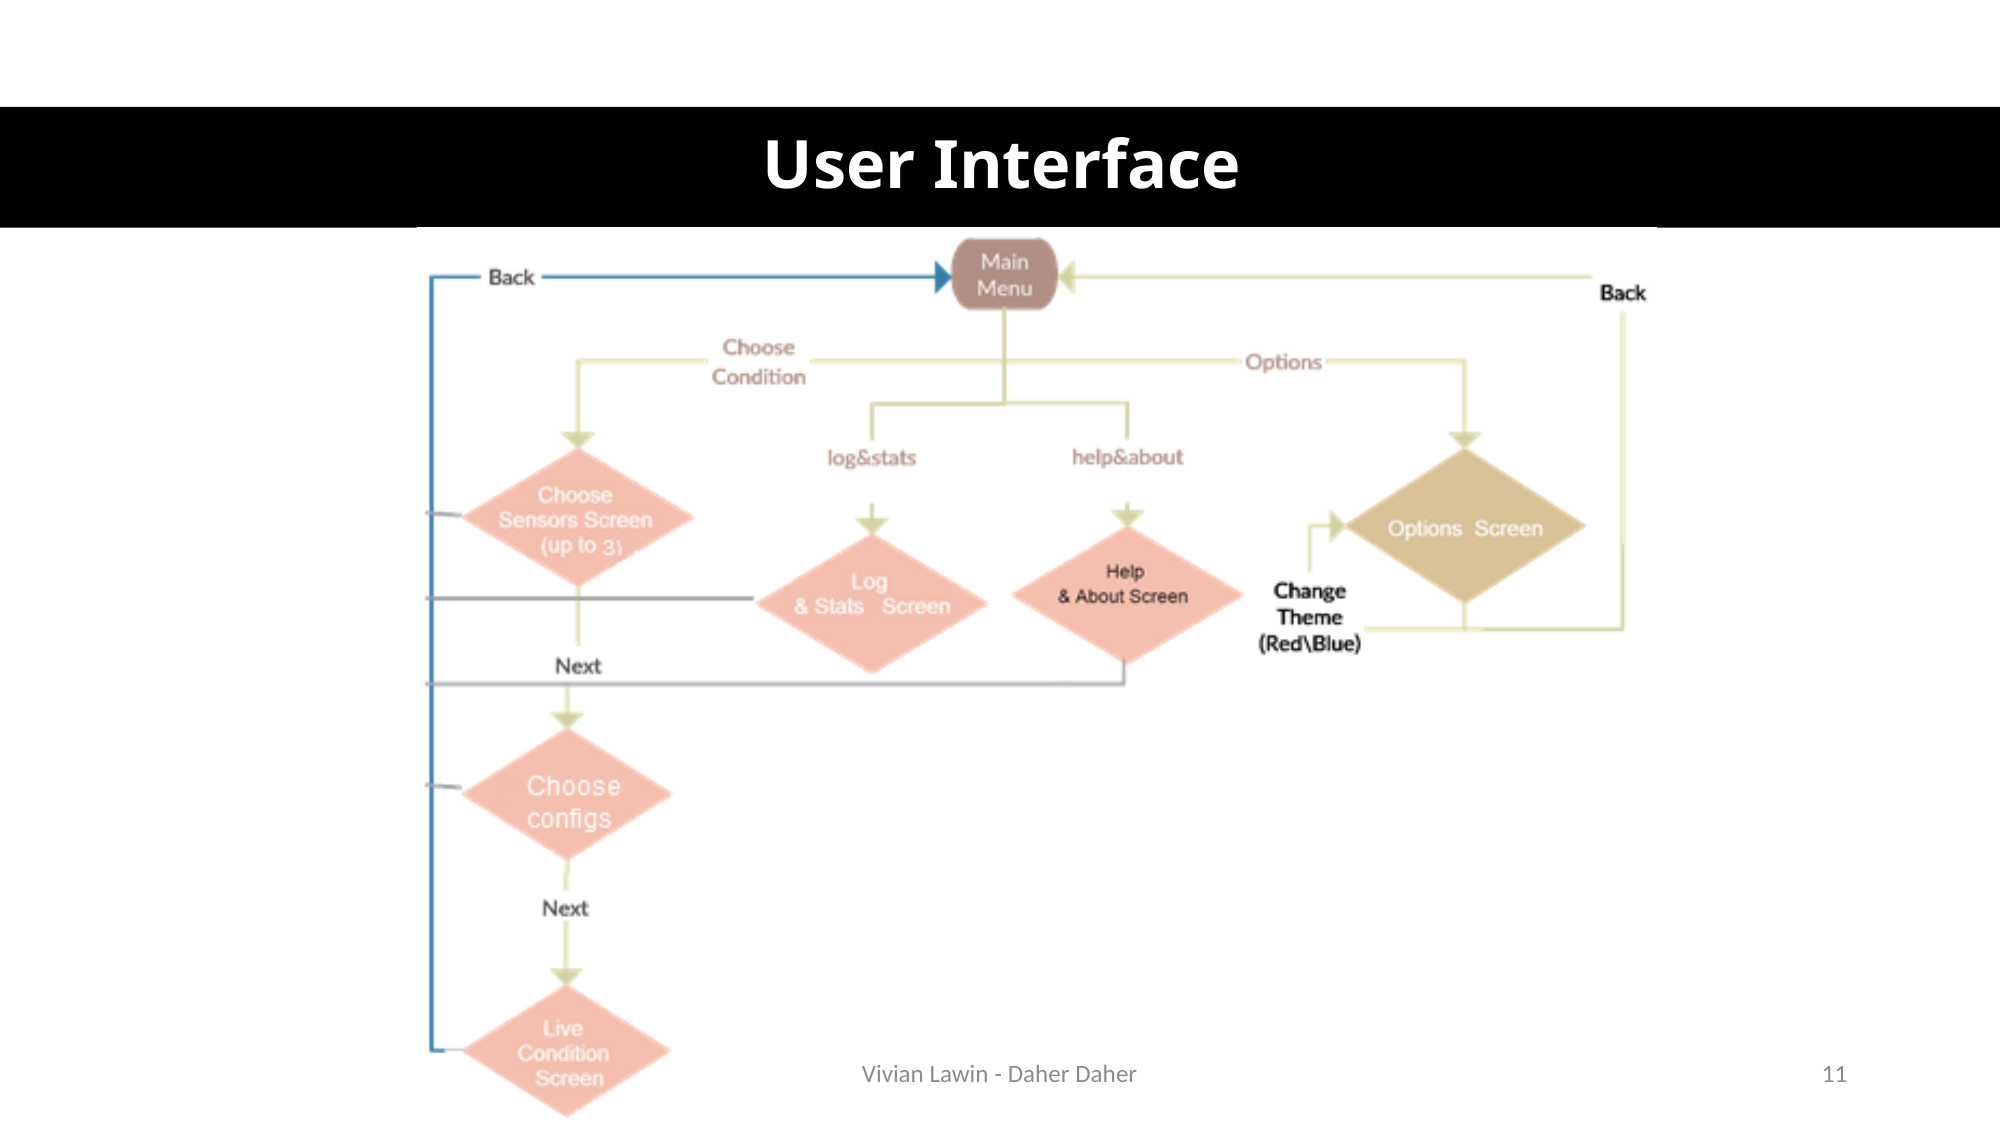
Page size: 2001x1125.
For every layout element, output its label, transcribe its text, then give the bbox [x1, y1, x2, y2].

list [417, 227, 1657, 1125]
text_box [1657, 106, 2000, 229]
slide_number 11 [1657, 1042, 1863, 1103]
text_box [0, 106, 417, 229]
title User Interface [91, 105, 1931, 228]
